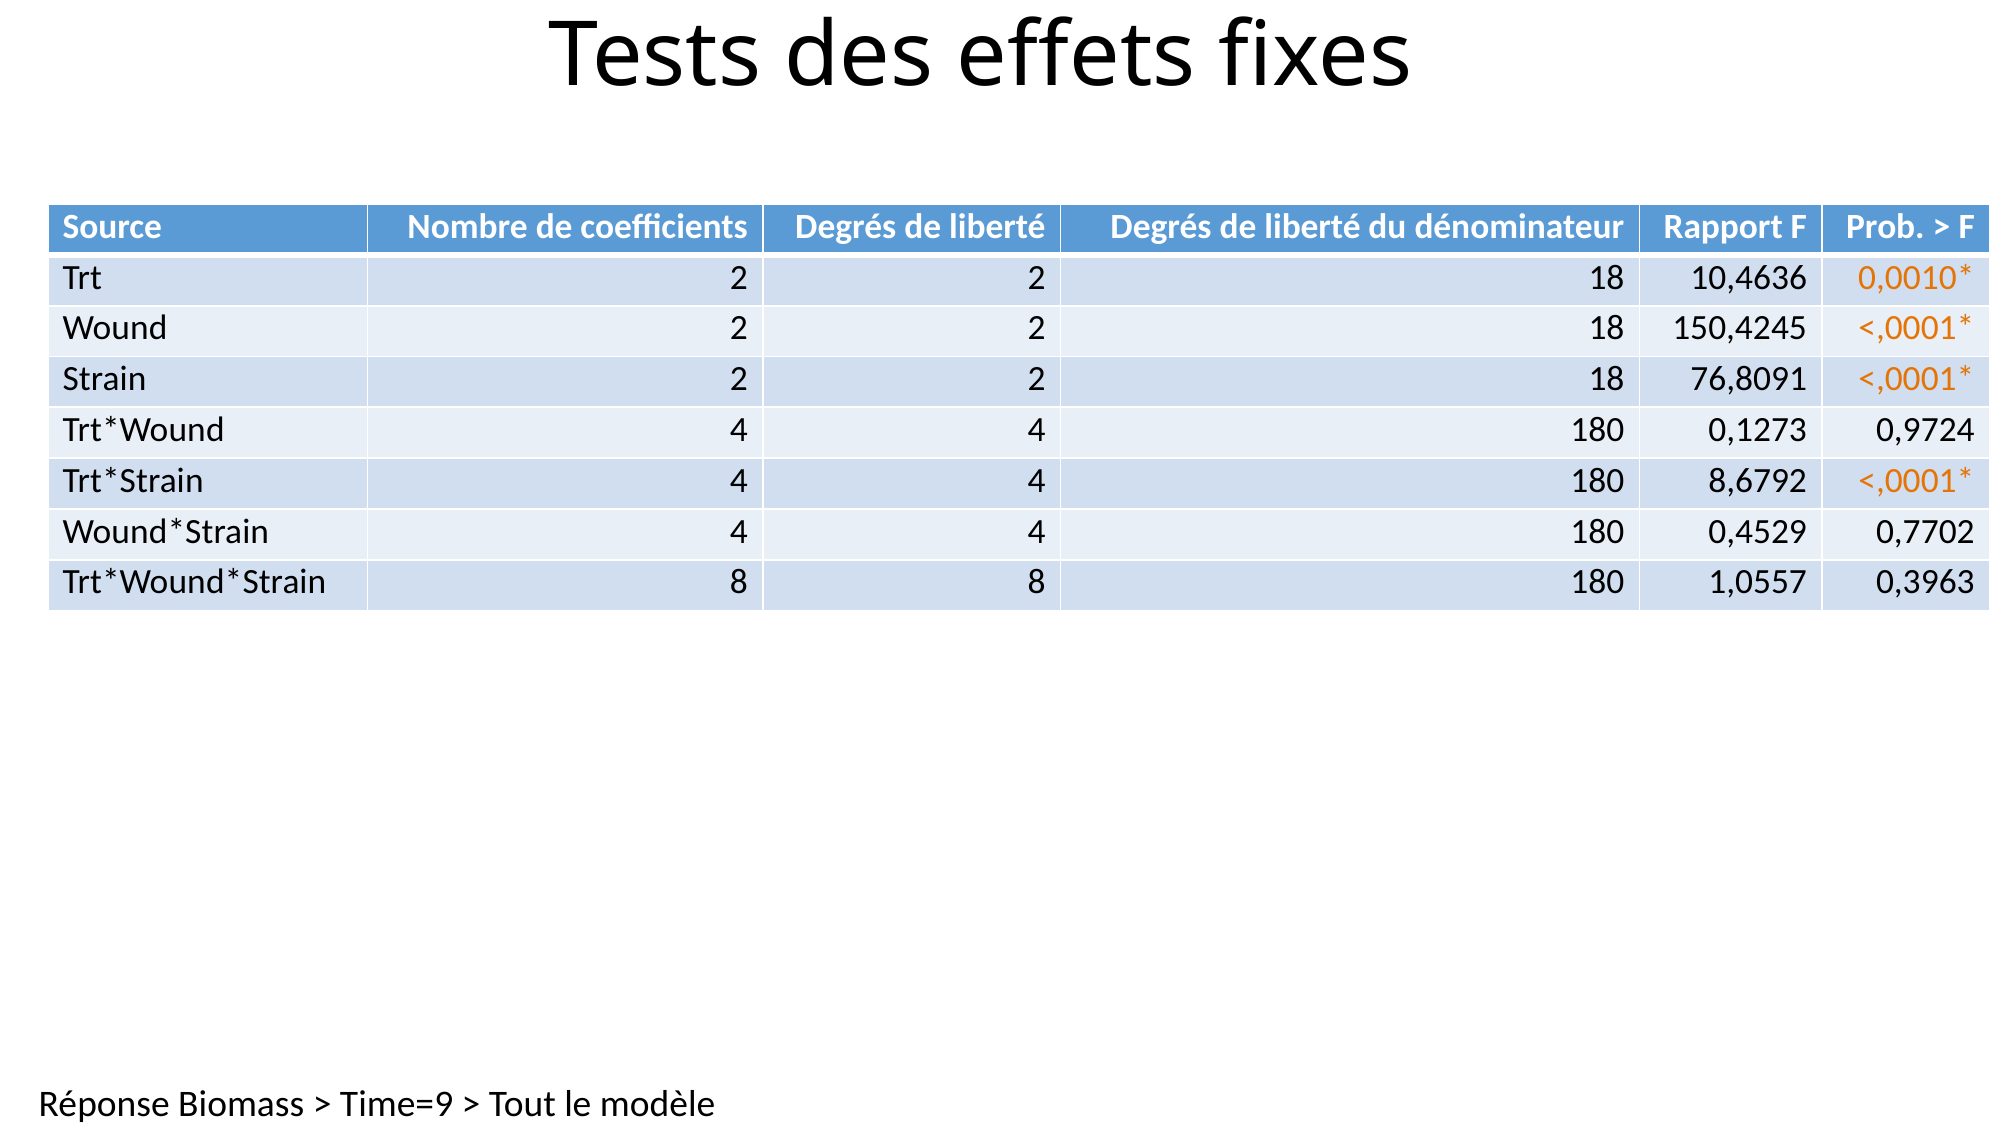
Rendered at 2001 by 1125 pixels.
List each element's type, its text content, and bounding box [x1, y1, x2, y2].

table_cell 0,7702 [1823, 510, 1989, 559]
table_cell 4 [764, 459, 1060, 508]
table_cell 180 [1061, 408, 1639, 457]
table_cell Trt*Wound*Strain [49, 561, 367, 610]
table_cell 0,9724 [1823, 408, 1989, 457]
table_cell 18 [1061, 357, 1639, 406]
table_cell <,0001* [1823, 357, 1989, 406]
table_cell 0,3963 [1823, 561, 1989, 610]
table_cell 150,4245 [1640, 307, 1821, 356]
table_cell 18 [1061, 258, 1639, 305]
text_box Réponse Biomass > Time=9 > Tout le modèle [38, 1079, 717, 1125]
table_header Prob. > F [1823, 205, 1989, 252]
table_header Source [49, 205, 367, 252]
table_cell Trt*Wound [49, 408, 367, 457]
table_header Degrés de liberté du dénominateur [1061, 205, 1639, 252]
table_cell 4 [764, 408, 1060, 457]
table_cell 0,1273 [1640, 408, 1821, 457]
table_header Degrés de liberté [764, 205, 1060, 252]
table_cell 8 [368, 561, 762, 610]
table_cell 2 [764, 258, 1060, 305]
table_cell 8 [764, 561, 1060, 610]
table_cell 2 [368, 357, 762, 406]
table_cell 180 [1061, 459, 1639, 508]
table_cell 1,0557 [1640, 561, 1821, 610]
table_cell 4 [368, 459, 762, 508]
table_cell 18 [1061, 307, 1639, 356]
table_cell 180 [1061, 561, 1639, 610]
table_header Rapport F [1640, 205, 1821, 252]
table_cell 2 [368, 258, 762, 305]
table_cell 0,0010* [1823, 258, 1989, 305]
table_cell Wound [49, 307, 367, 356]
table_cell 4 [368, 408, 762, 457]
table_cell Trt*Strain [49, 459, 367, 508]
table_cell 2 [764, 357, 1060, 406]
table_cell <,0001* [1823, 459, 1989, 508]
table_cell 4 [368, 510, 762, 559]
table_cell Strain [49, 357, 367, 406]
table_cell 2 [368, 307, 762, 356]
table_cell <,0001* [1823, 307, 1989, 356]
table_cell Trt [49, 258, 367, 305]
title Tests des effets fixes [0, 0, 1963, 113]
table_cell 8,6792 [1640, 459, 1821, 508]
table_cell 2 [764, 307, 1060, 356]
table_cell 180 [1061, 510, 1639, 559]
table_cell 0,4529 [1640, 510, 1821, 559]
table_header Nombre de coefficients [368, 205, 762, 252]
table_cell 76,8091 [1640, 357, 1821, 406]
table_cell Wound*Strain [49, 510, 367, 559]
table_cell 4 [764, 510, 1060, 559]
table_cell 10,4636 [1640, 258, 1821, 305]
